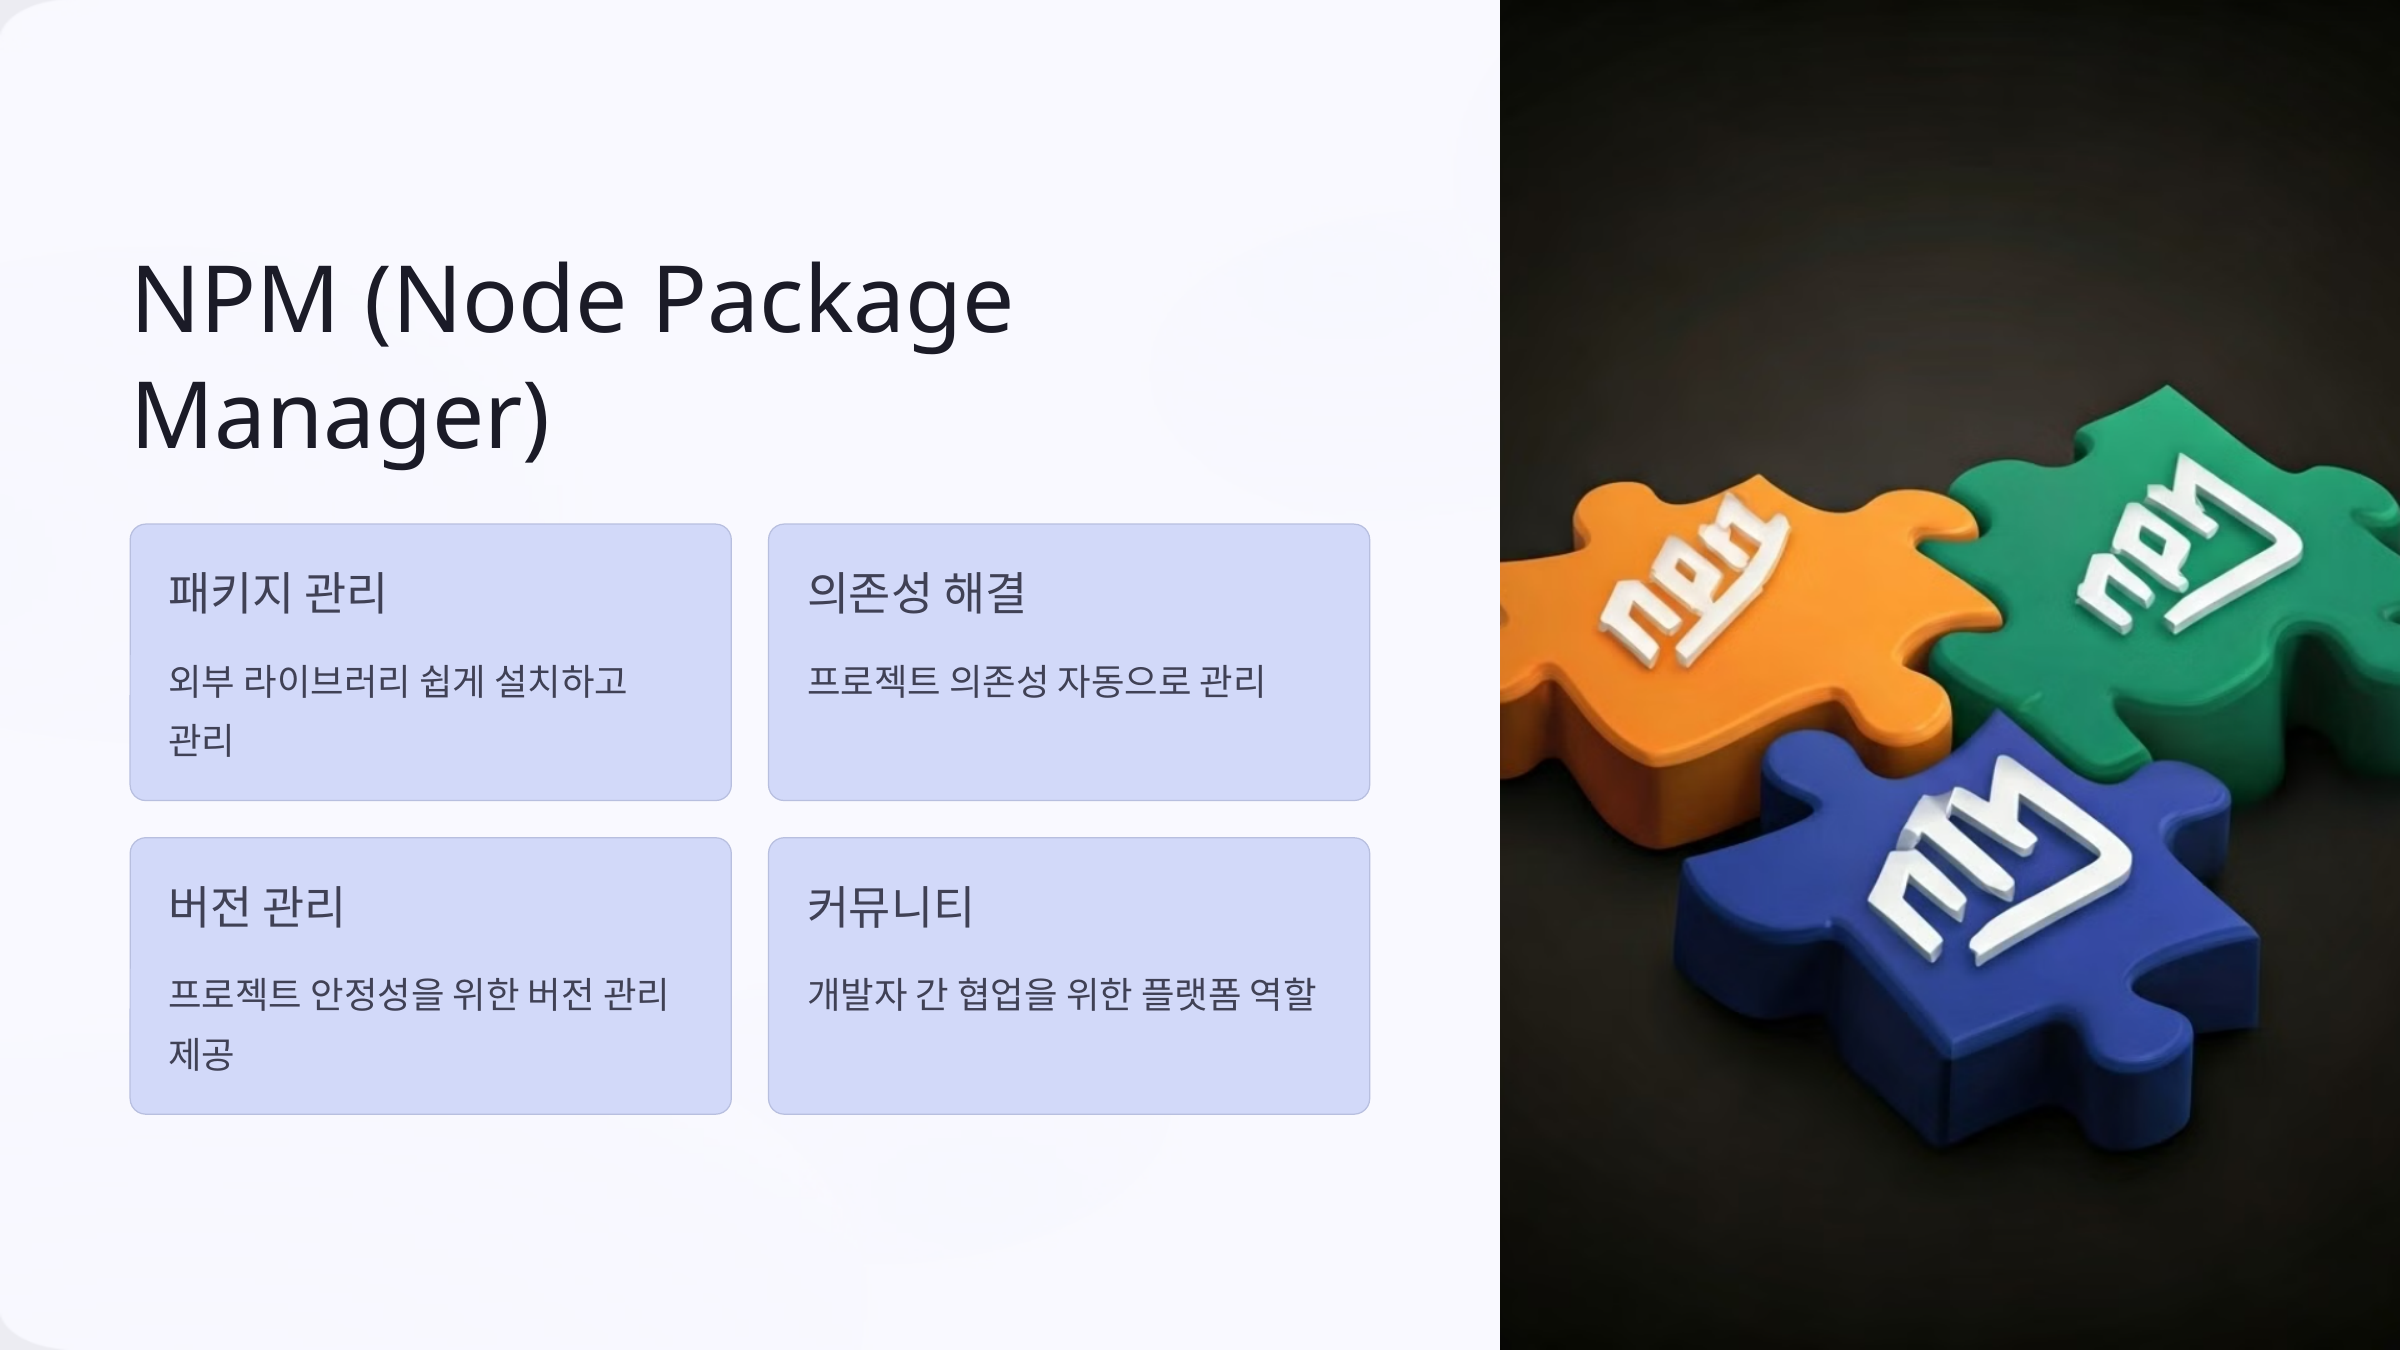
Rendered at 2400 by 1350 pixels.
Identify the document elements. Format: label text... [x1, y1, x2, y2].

text_box 프로젝트 의존성 자동으로 관리 [806, 642, 1332, 703]
picture [1499, 0, 2400, 1350]
text_box NPM (Node Package Manager) [130, 235, 1370, 469]
text_box 외부 라이브러리 쉽게 설치하고 관리 [168, 642, 693, 762]
text_box [768, 837, 1370, 1115]
text_box 프로젝트 안정성을 위한 버전 관리 제공 [168, 956, 693, 1076]
text_box 패키지 관리 [168, 562, 634, 621]
text_box 버전 관리 [168, 876, 634, 935]
text_box 개발자 간 협업을 위한 플랫폼 역할 [806, 956, 1332, 1076]
text_box [768, 524, 1370, 801]
text_box 커뮤니티 [806, 876, 1273, 935]
text_box [130, 837, 732, 1115]
text_box [130, 524, 732, 801]
text_box 의존성 해결 [806, 562, 1273, 621]
